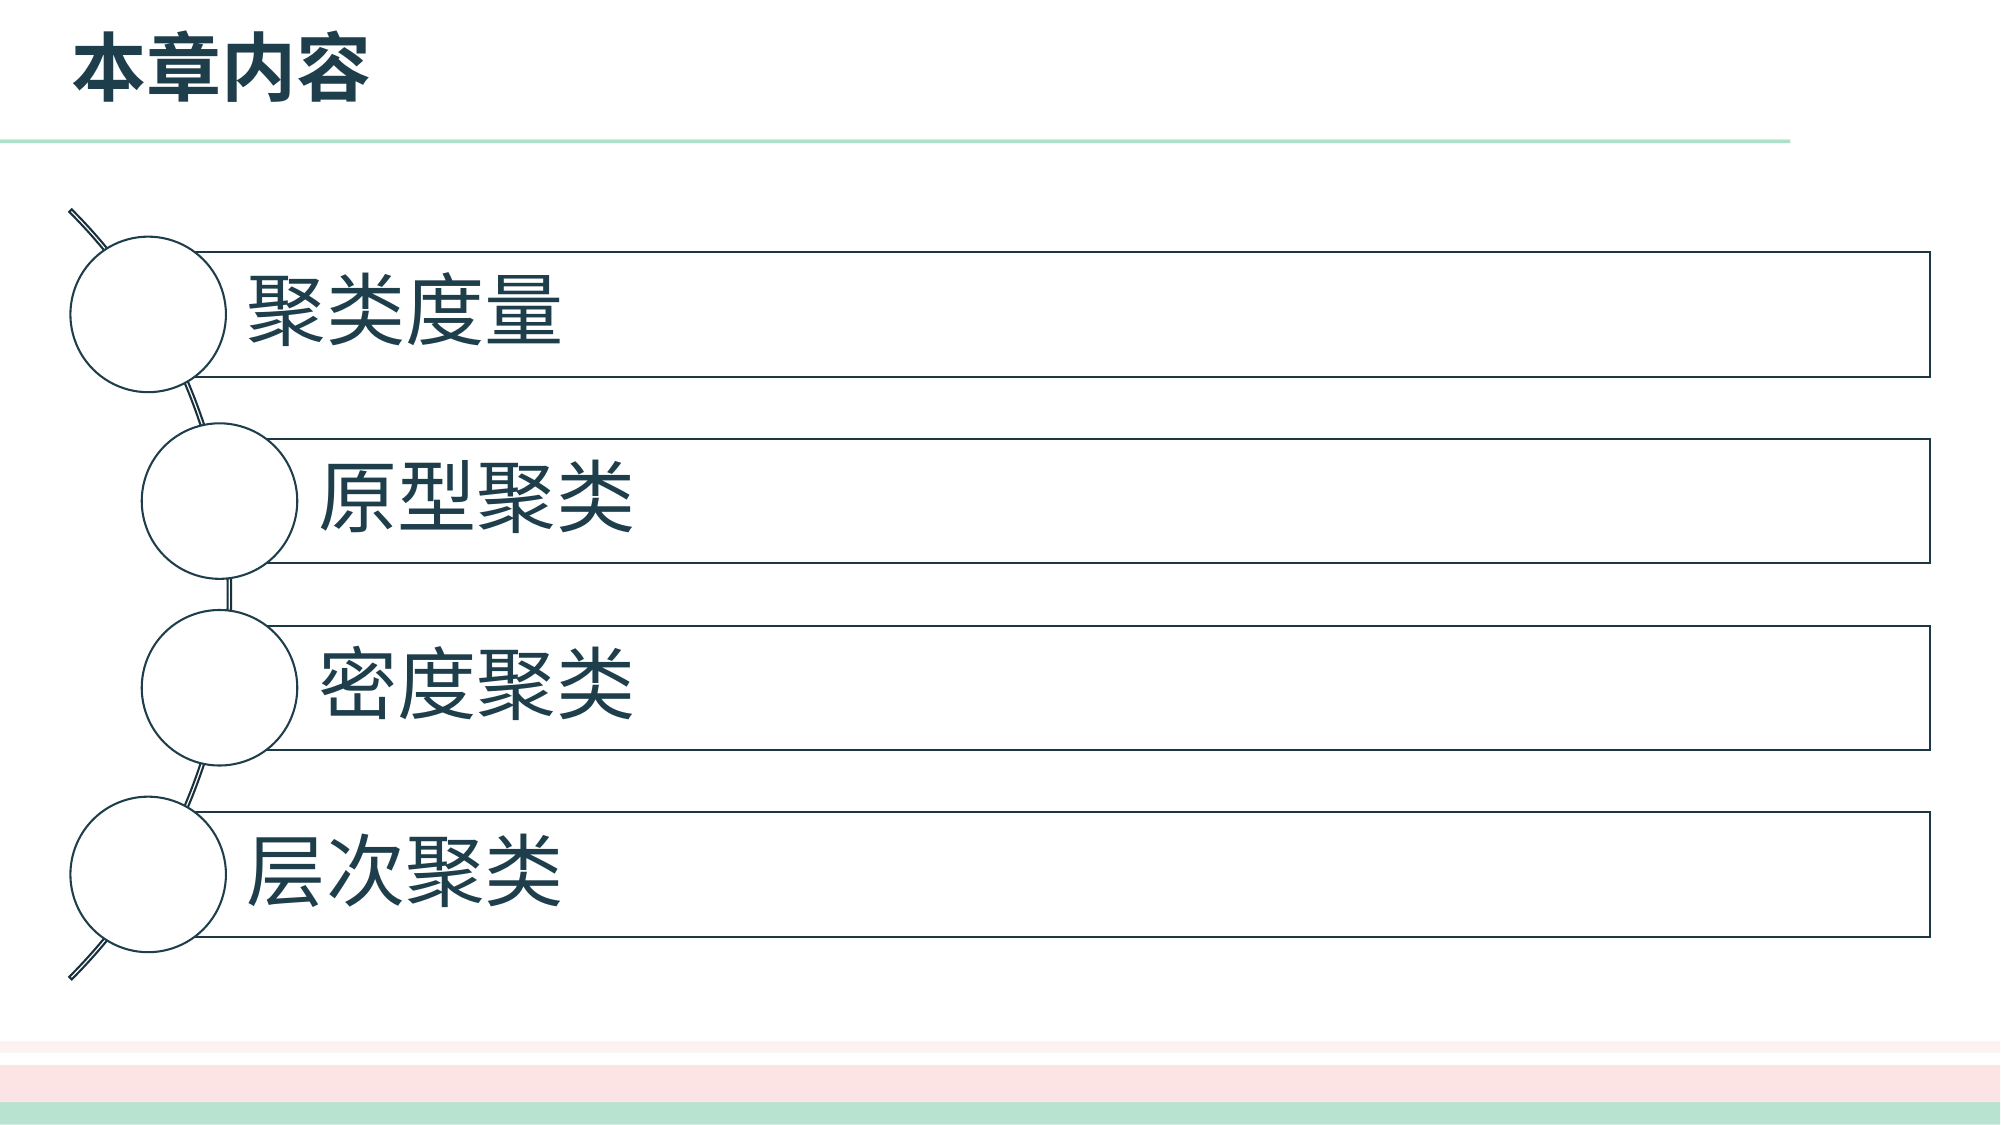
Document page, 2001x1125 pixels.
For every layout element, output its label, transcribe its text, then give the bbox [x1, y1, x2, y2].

picture [0, 0, 2001, 1125]
title 本章内容 [56, 7, 1782, 135]
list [56, 190, 1942, 999]
